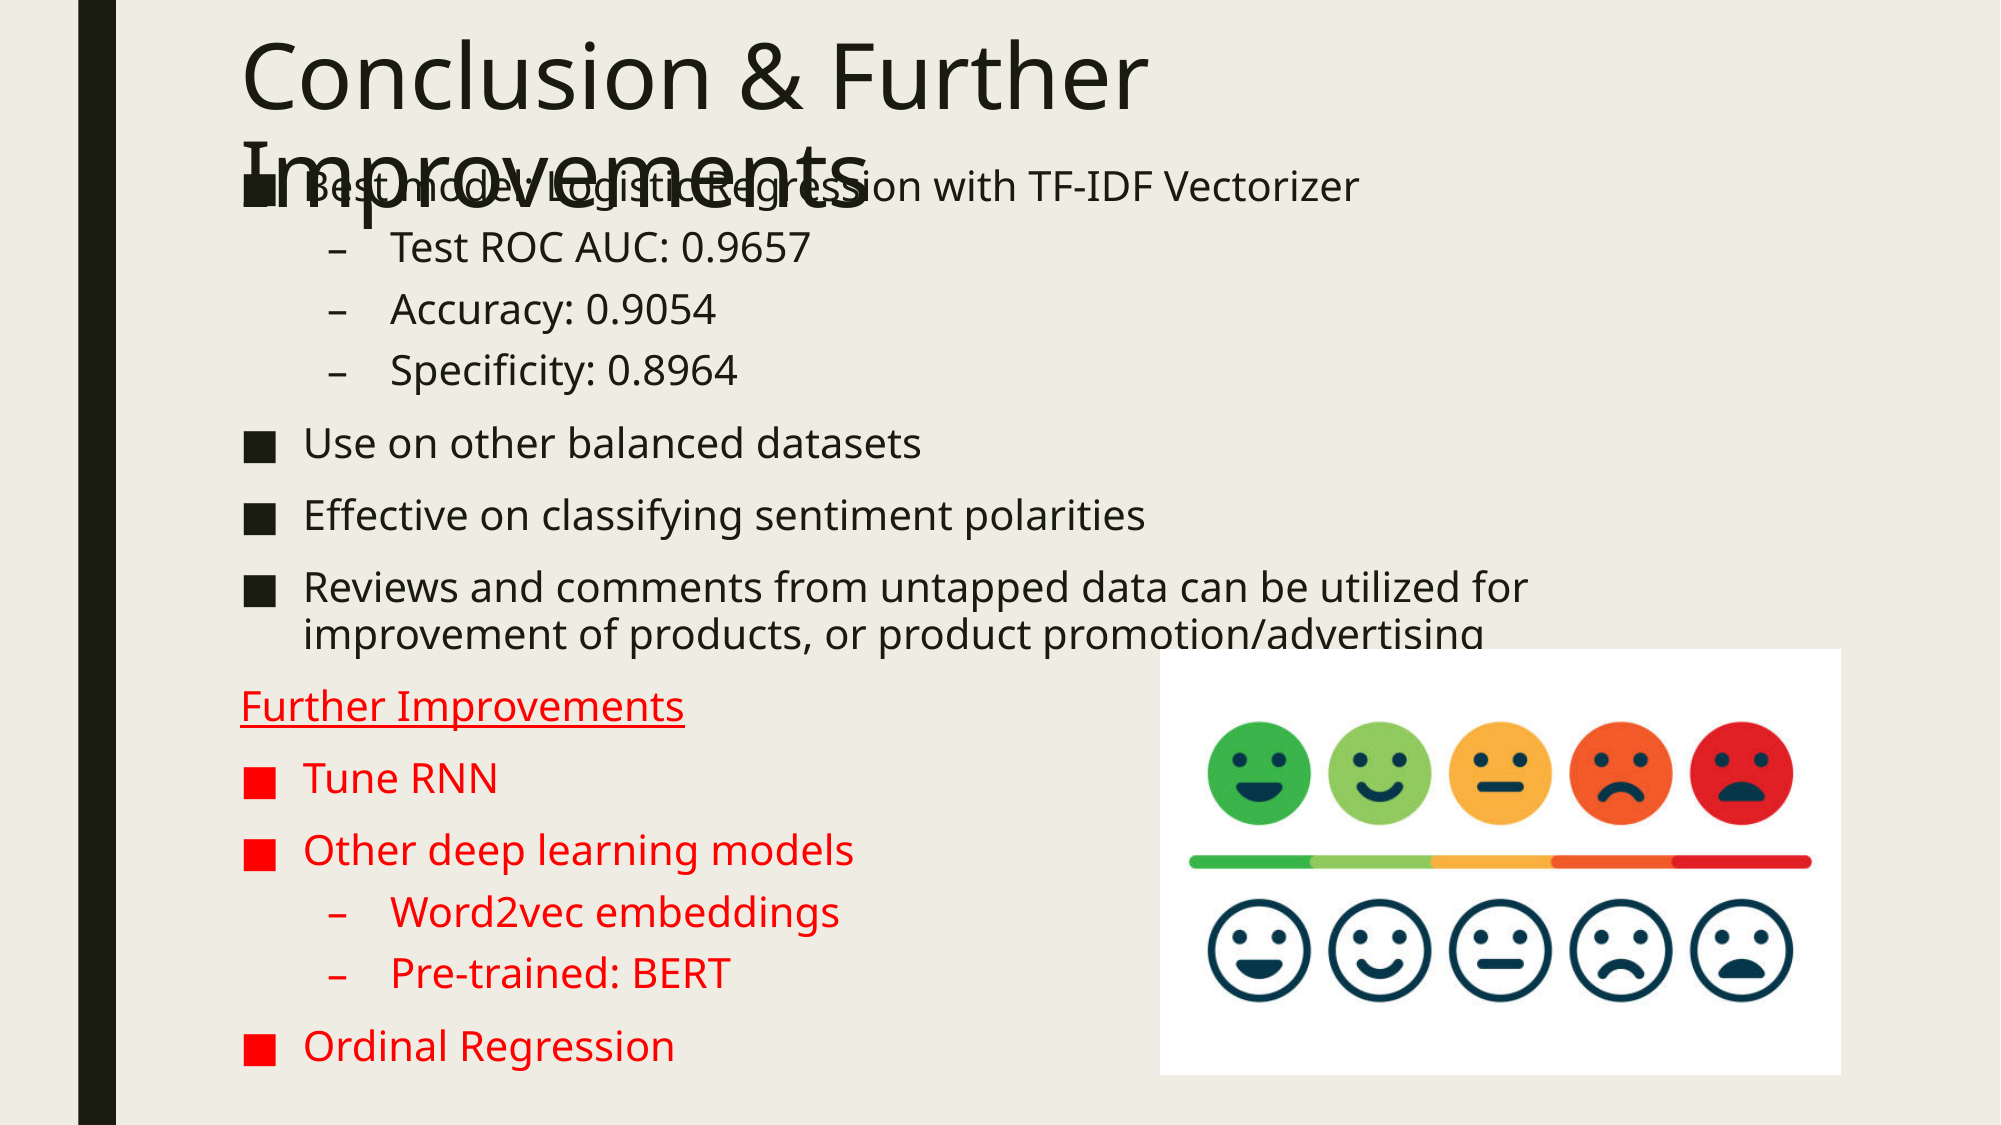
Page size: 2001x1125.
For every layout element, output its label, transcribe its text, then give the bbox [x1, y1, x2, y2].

list Best model: Logistic Regression with TF-IDF Vectorizer Test ROC AUC: 0.9657 Accuracy: 0.9054 Specificity: 0.8964 Use on other balanced datasets Effective on classifying sentiment polarities Reviews and comments from untapped data can be utilized for improvement of products, or product promotion/advertising Further Improvements Tune RNN Other deep learning models Word2vec embeddings Pre-trained: BERT Ordinal Regression [225, 155, 1800, 1125]
picture [1160, 649, 1841, 1075]
title Conclusion & Further Improvements [225, 23, 1800, 155]
